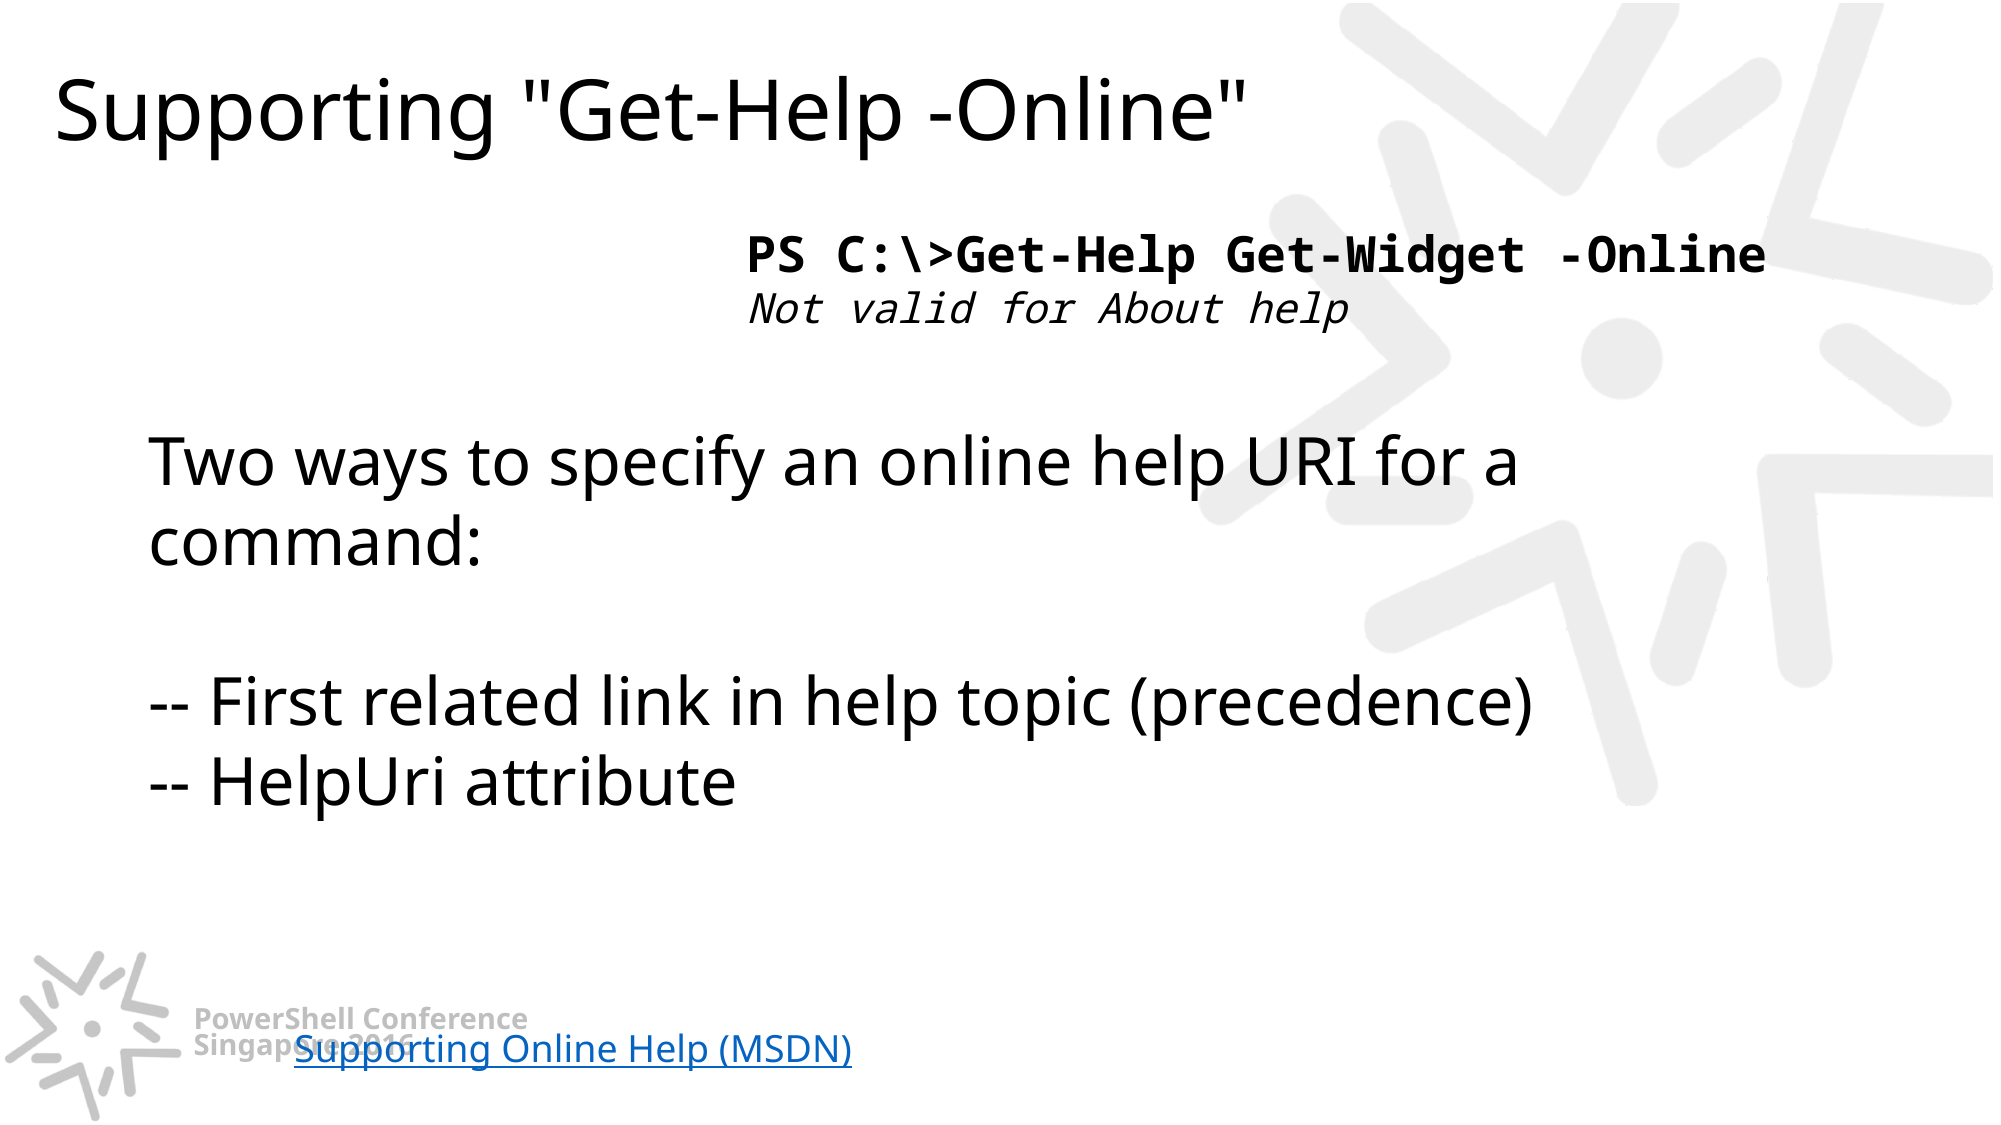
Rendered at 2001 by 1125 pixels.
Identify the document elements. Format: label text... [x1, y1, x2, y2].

title Supporting "Get-Help -Online" [39, 60, 1279, 244]
text_box Two ways to specify an online help URI for a command: -- First related link in help topic (precedence) -- HelpUri attribute [133, 411, 1780, 827]
text_box PS C:\>Get-Help Get-Widget -Online Not valid for About help [731, 214, 1782, 340]
text_box Supporting Online Help (MSDN) [279, 1017, 868, 1084]
picture [1190, 3, 1993, 806]
